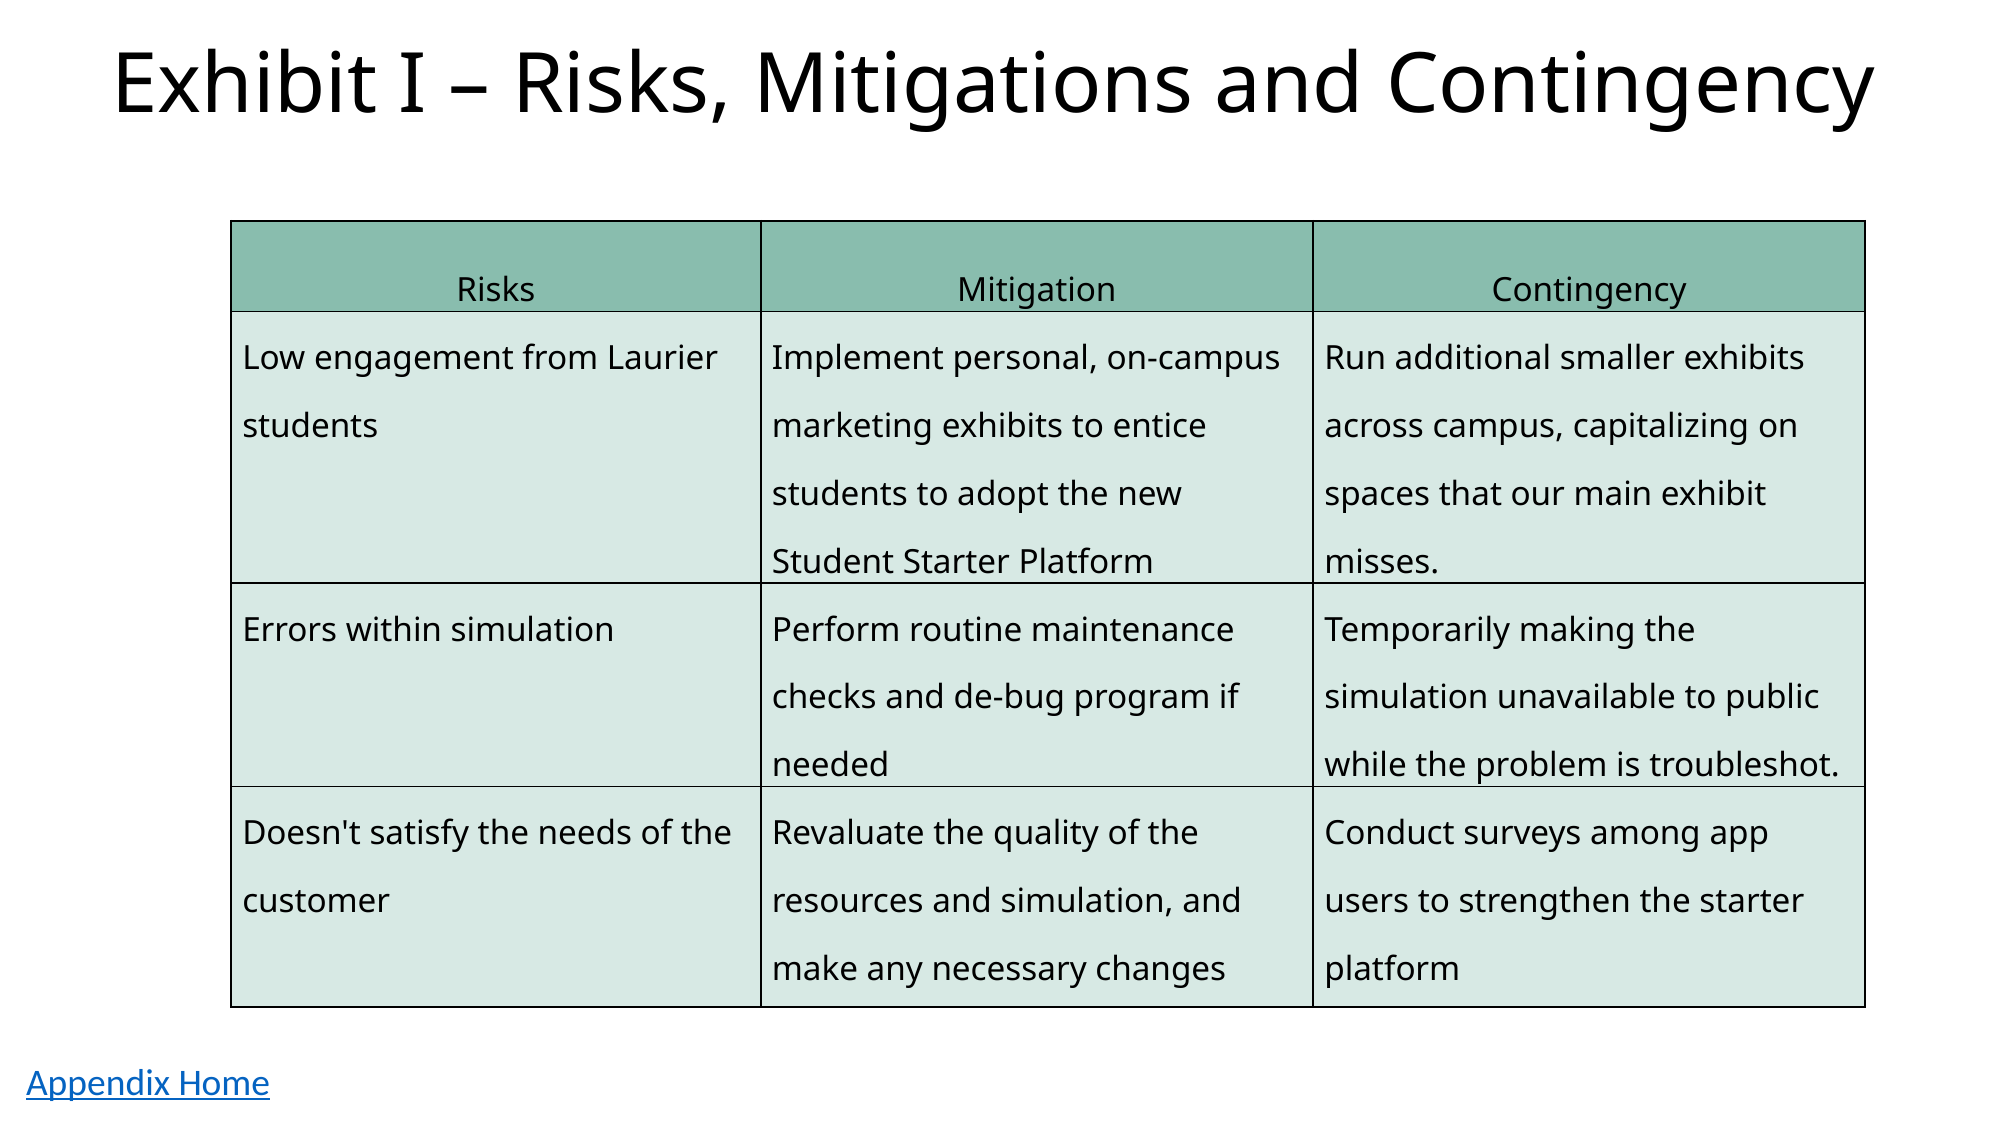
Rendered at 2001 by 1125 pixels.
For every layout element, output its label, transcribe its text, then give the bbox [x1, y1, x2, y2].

table_header Risks [232, 222, 760, 311]
text_box Appendix Home [11, 1050, 303, 1111]
table_cell Temporarily making the simulation unavailable to public while the problem is troubleshot. [1314, 584, 1864, 786]
table_cell Perform routine maintenance checks and de-bug program if needed [762, 584, 1312, 786]
table_cell Revaluate the quality of the resources and simulation, and make any necessary changes [762, 787, 1312, 1006]
table_cell Run additional smaller exhibits across campus, capitalizing on spaces that our main exhibit misses. [1314, 312, 1864, 582]
table_header Mitigation [762, 222, 1312, 311]
table_cell Conduct surveys among app users to strengthen the starter platform [1314, 787, 1864, 1006]
table_cell Errors within simulation [232, 584, 760, 786]
table_cell Doesn't satisfy the needs of the customer [232, 787, 760, 1006]
table_cell Implement personal, on-campus marketing exhibits to entice students to adopt the new Student Starter Platform [762, 312, 1312, 582]
table_header Contingency [1314, 222, 1864, 311]
text_box Exhibit I – Risks, Mitigations and Contingency [96, 21, 2000, 137]
table_cell Low engagement from Laurier students [232, 312, 760, 582]
